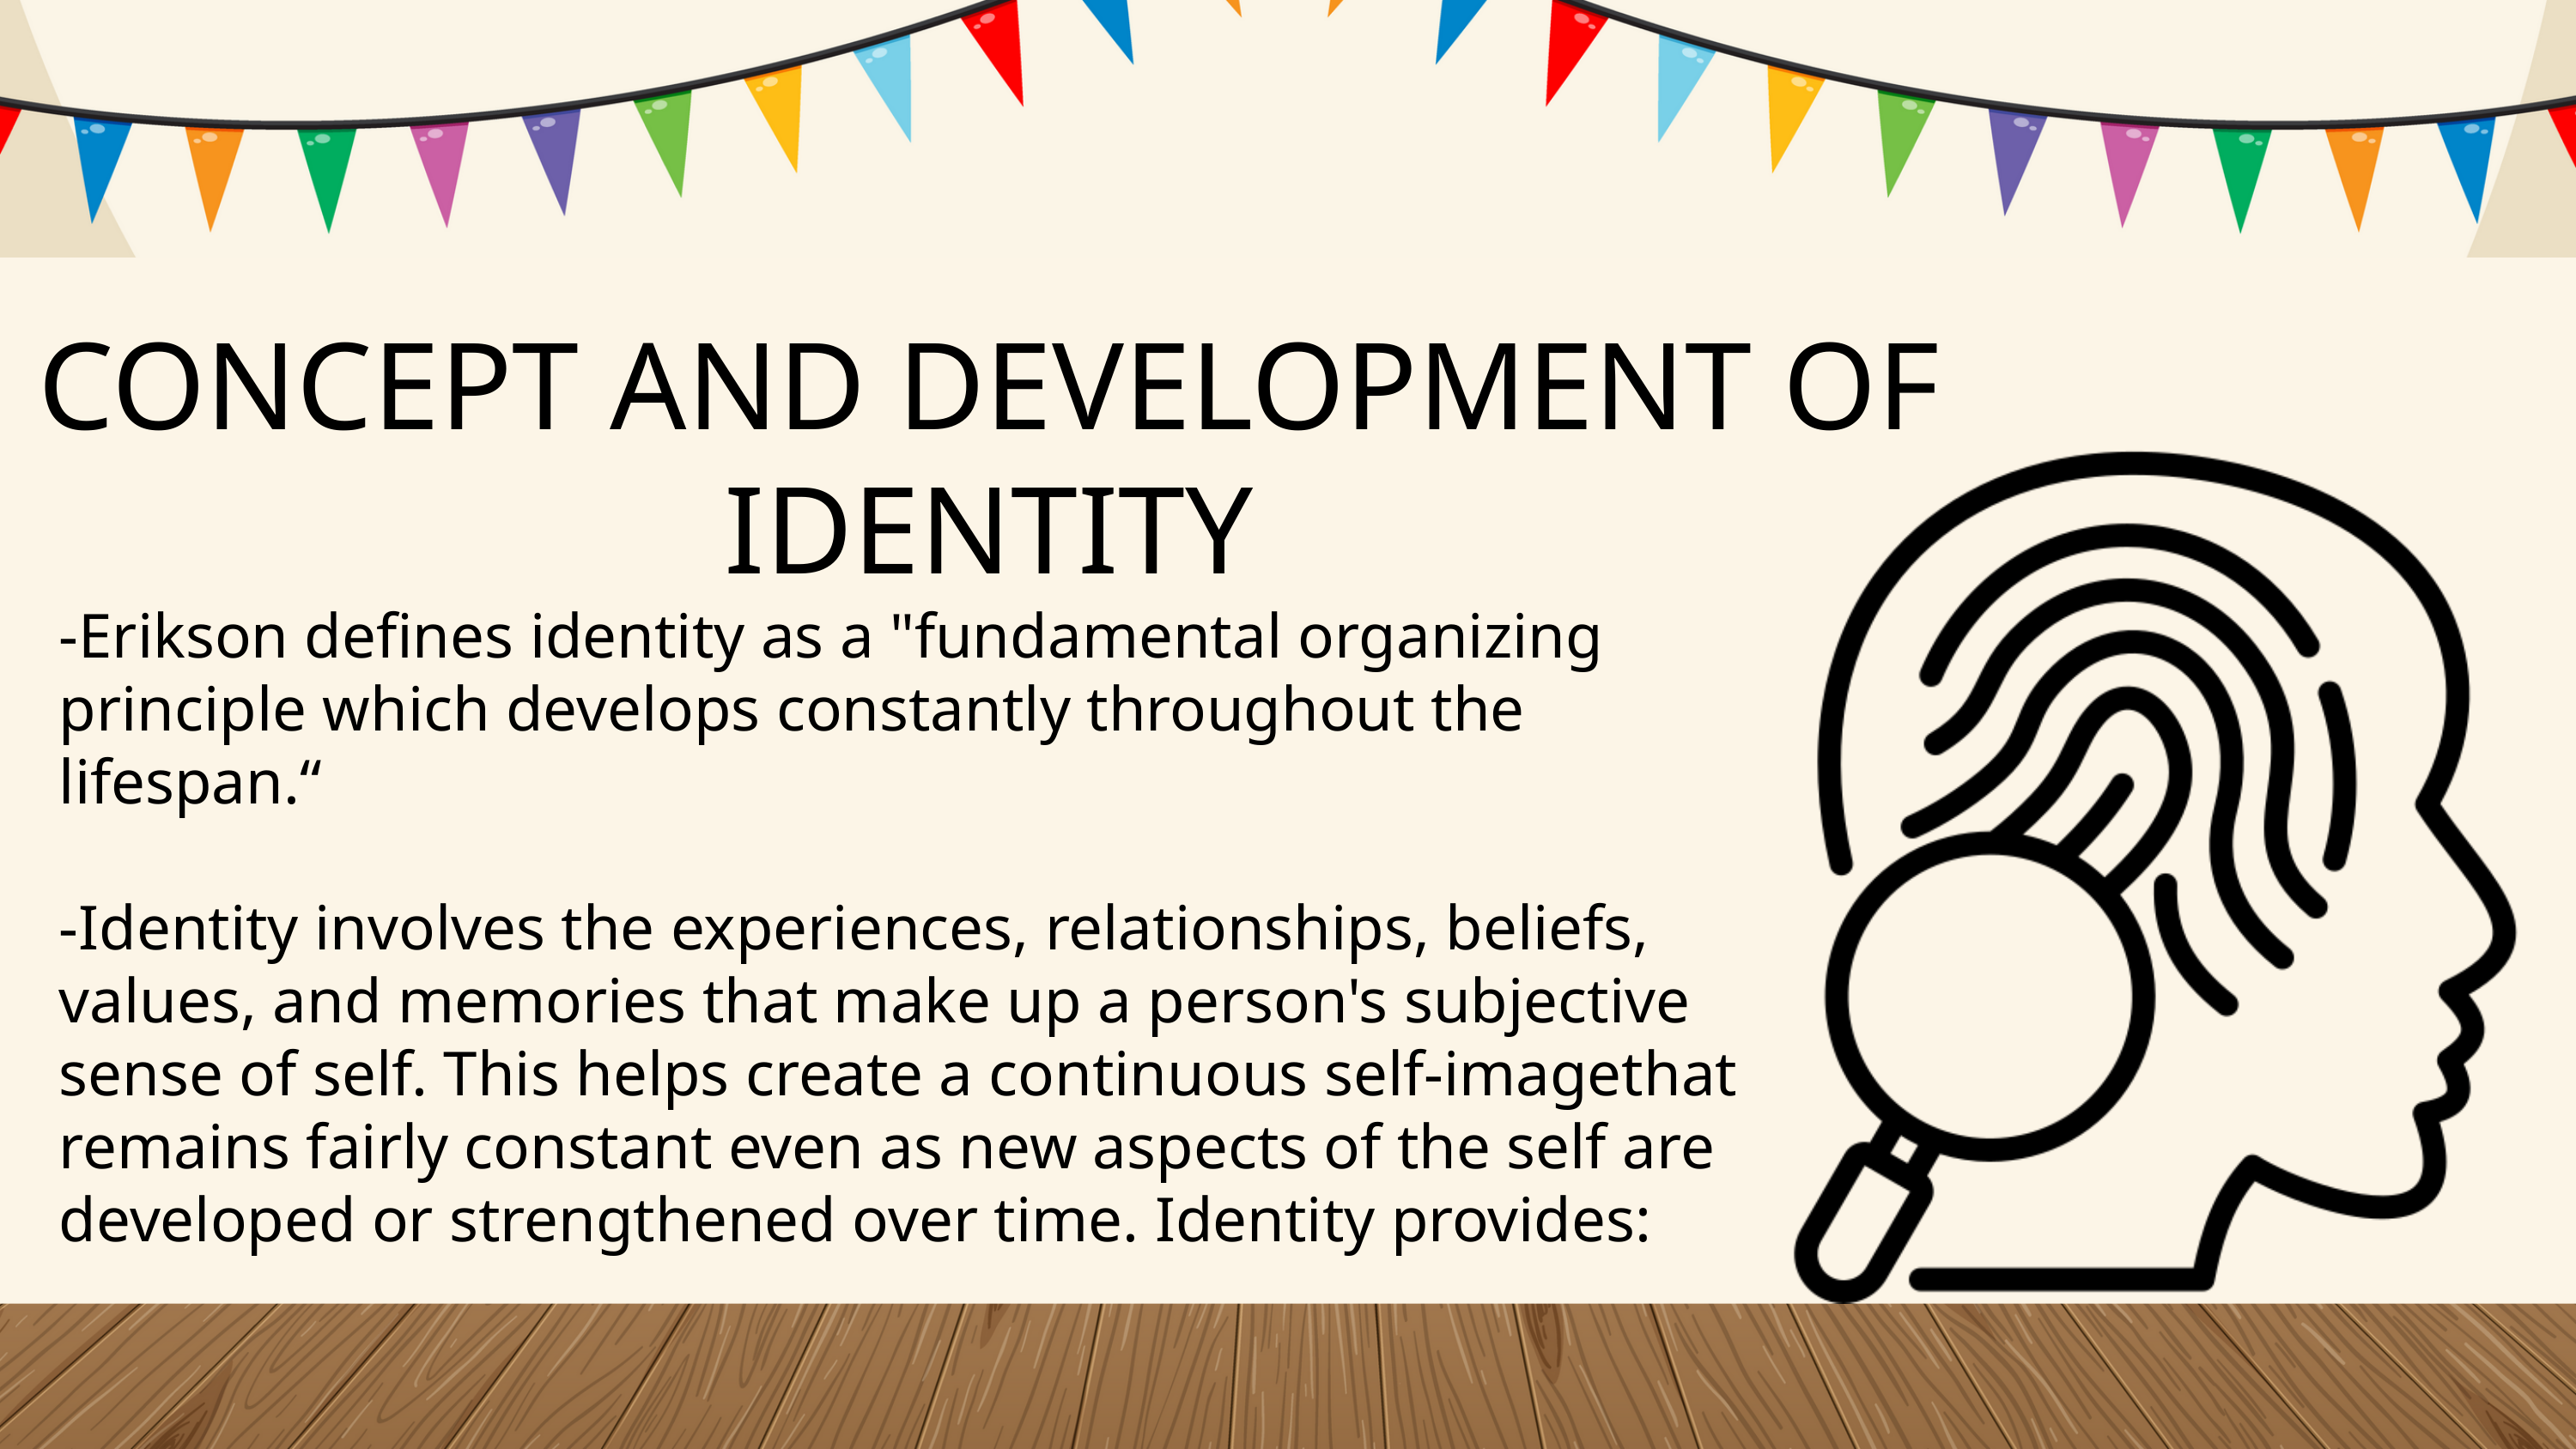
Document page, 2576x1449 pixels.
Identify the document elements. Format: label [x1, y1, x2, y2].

text_box [0, 257, 2576, 1304]
text_box [0, 0, 2576, 254]
text_box [0, 1313, 2576, 1449]
